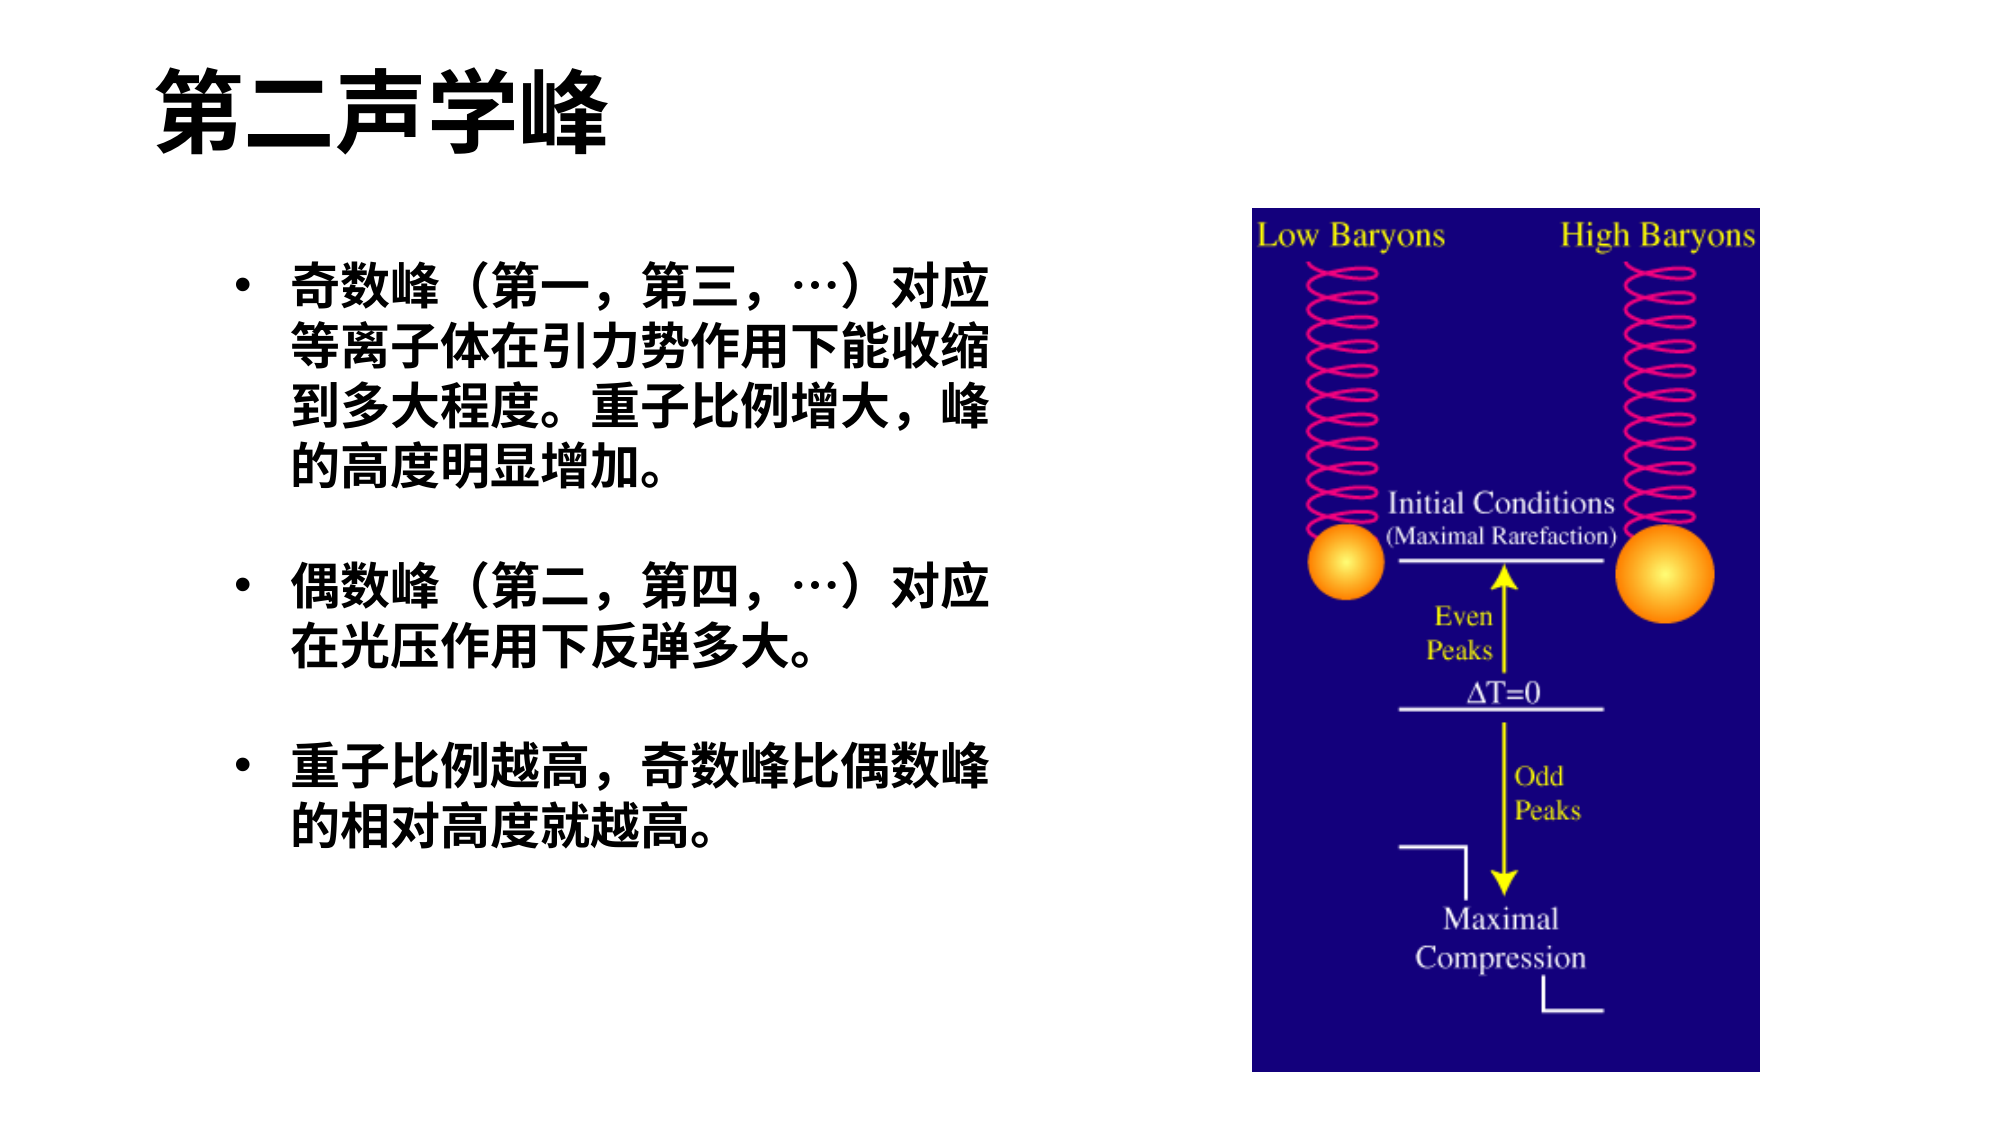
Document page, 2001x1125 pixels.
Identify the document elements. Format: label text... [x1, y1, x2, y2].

text_box 第二声学峰 [137, 59, 1863, 278]
text_box 奇数峰（第一，第三，…）对应等离子体在引力势作用下能收缩到多大程度。重子比例增大，峰的高度明显增加。 偶数峰（第二，第四，…）对应在光压作用下反弹多大。 重子比例越高，奇数峰比偶数峰的相对高度就越高。 [219, 247, 1034, 862]
picture [1252, 208, 1760, 1072]
